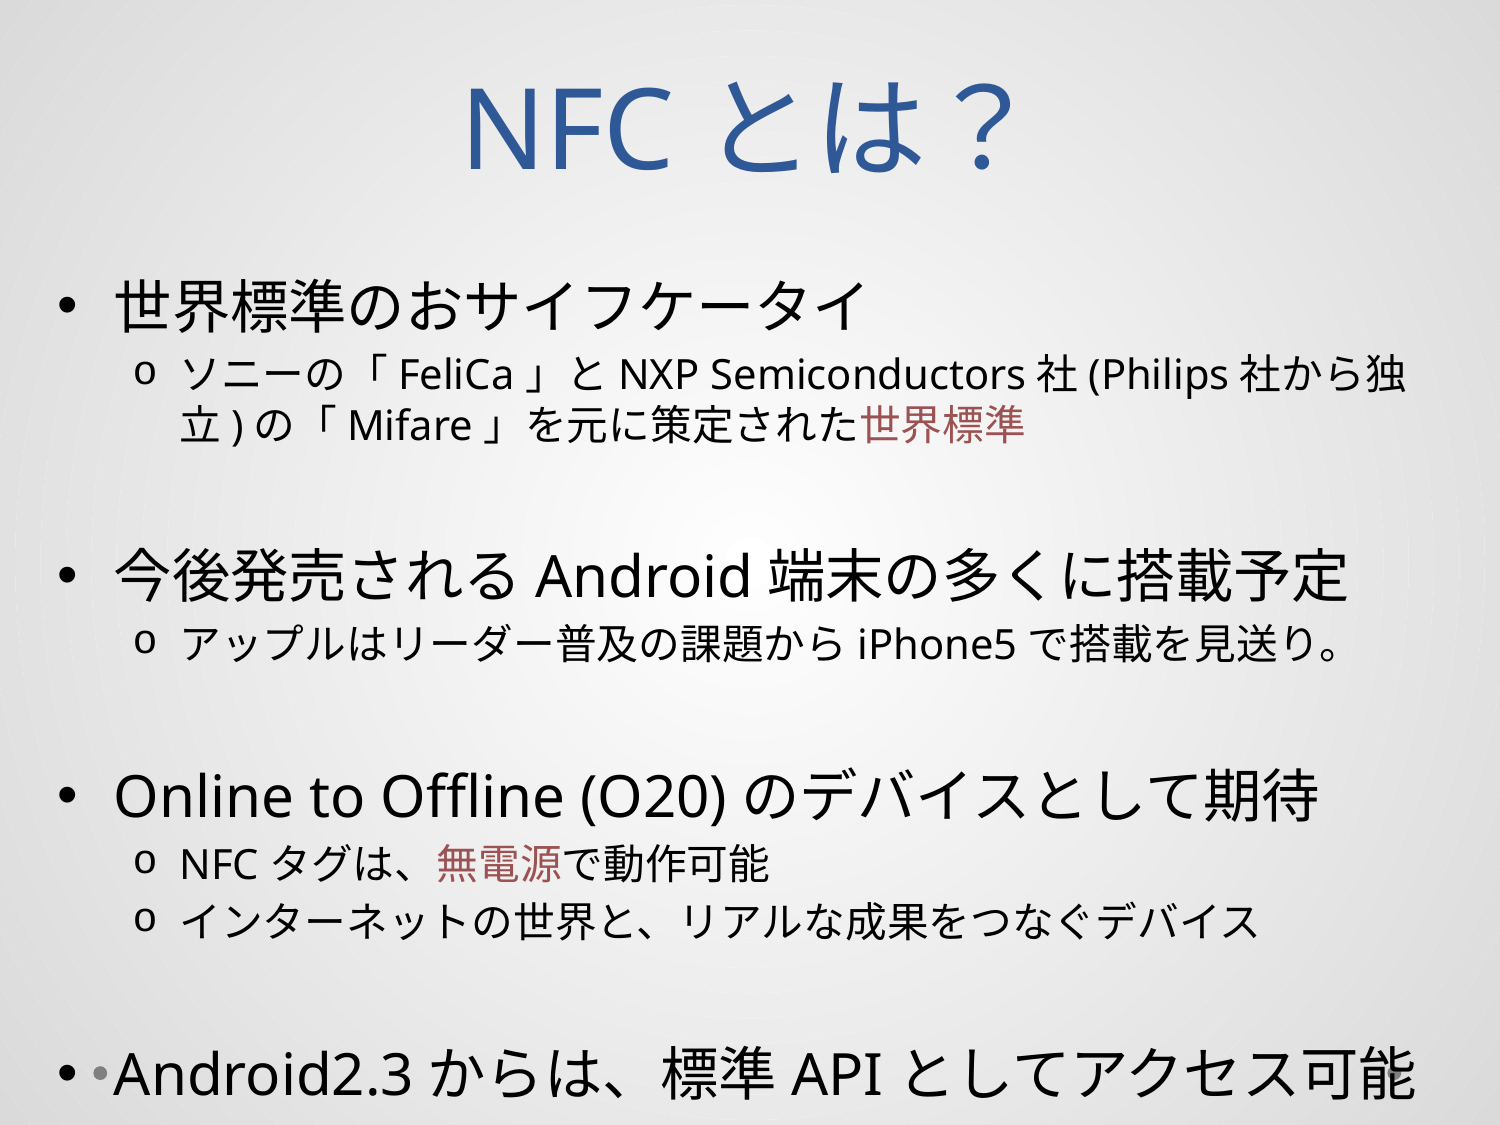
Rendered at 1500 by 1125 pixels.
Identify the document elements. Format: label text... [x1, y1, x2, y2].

list 世界標準のおサイフケータイ ソニーの「FeliCa」とNXP Semiconductors社(Philips社から独立)の「Mifare」を元に策定された世界標準 今後発売されるAndroid端末の多くに搭載予定 アップルはリーダー普及の課題からiPhone5で搭載を見送り。 Online to Offline (O20)のデバイスとして期待 NFCタグは、無電源で動作可能 インターネットの世界と、リアルな成果をつなぐデバイス Android2.3からは、標準APIとしてアクセス可能 [42, 262, 1468, 1125]
title NFCとは？ [75, 0, 1425, 262]
